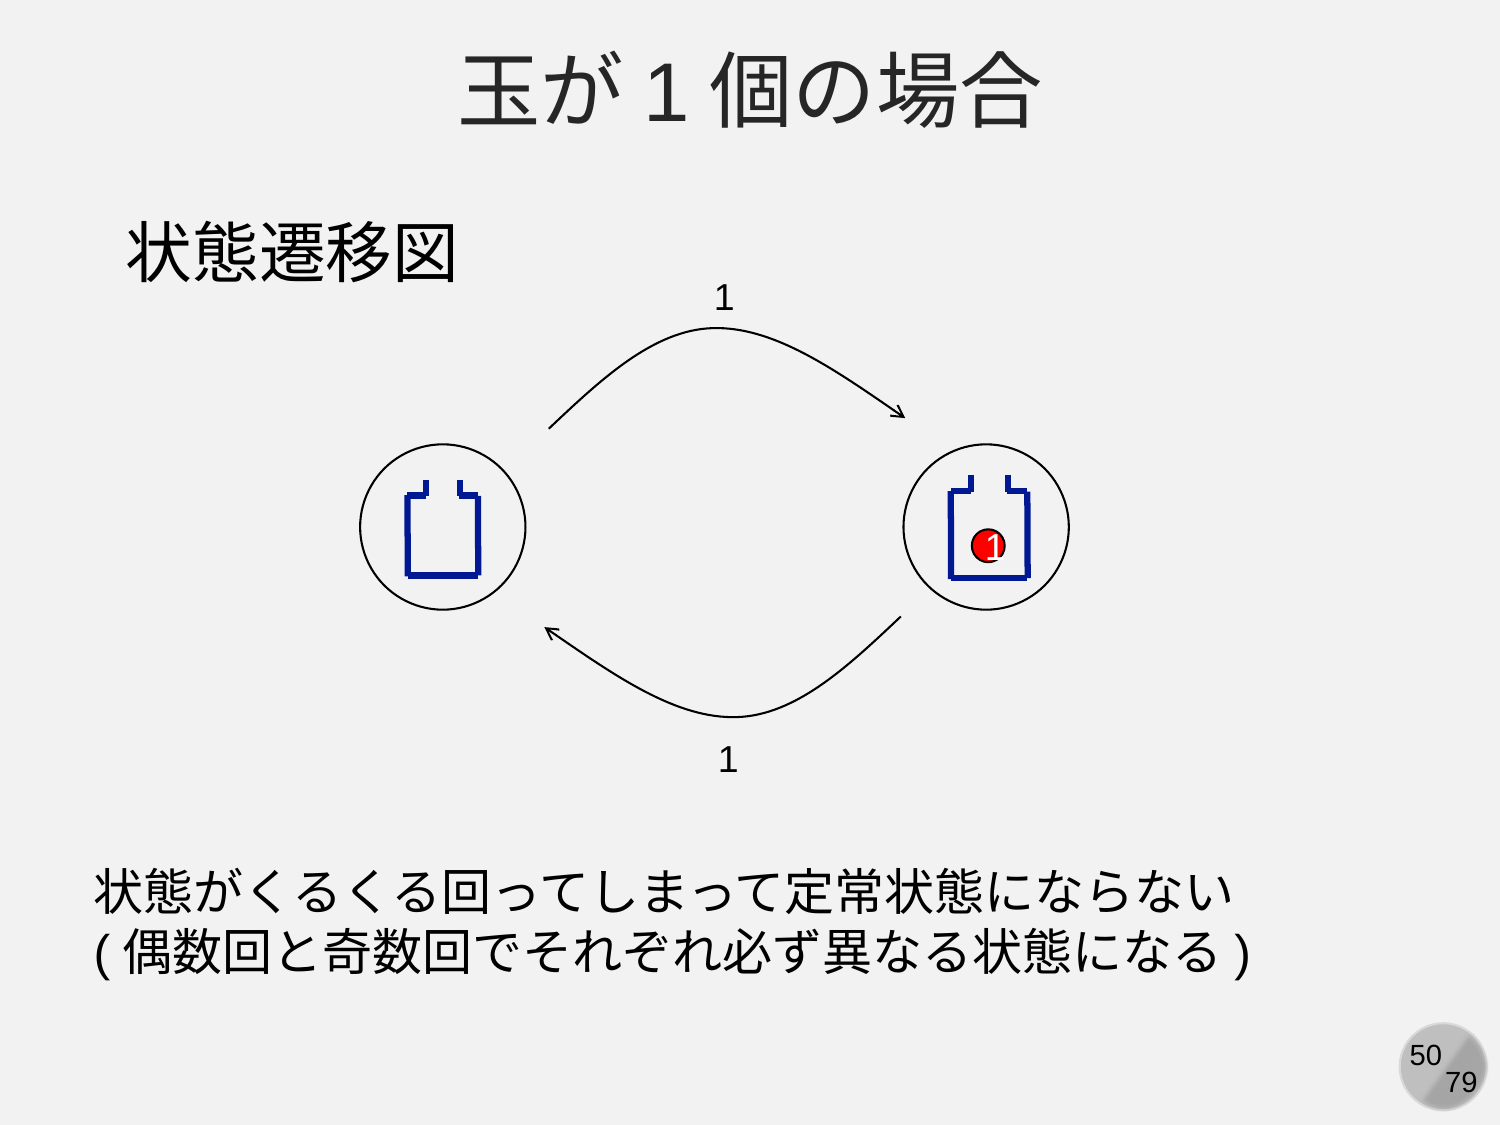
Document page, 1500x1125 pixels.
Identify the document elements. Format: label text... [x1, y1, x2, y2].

text_box [902, 443, 1070, 611]
text_box 1 [699, 265, 750, 326]
text_box 1 [703, 727, 754, 788]
text_box 状態遷移図 [111, 203, 475, 299]
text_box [950, 474, 1028, 580]
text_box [407, 480, 479, 577]
text_box 状態がくるくる回ってしまって定常状態にならない (偶数回と奇数回でそれぞれ必ず異なる状態になる) [78, 853, 1267, 988]
text_box [548, 327, 906, 430]
text_box [359, 443, 527, 611]
text_box [544, 615, 902, 719]
list 玉が1個の場合 [0, 31, 1500, 155]
